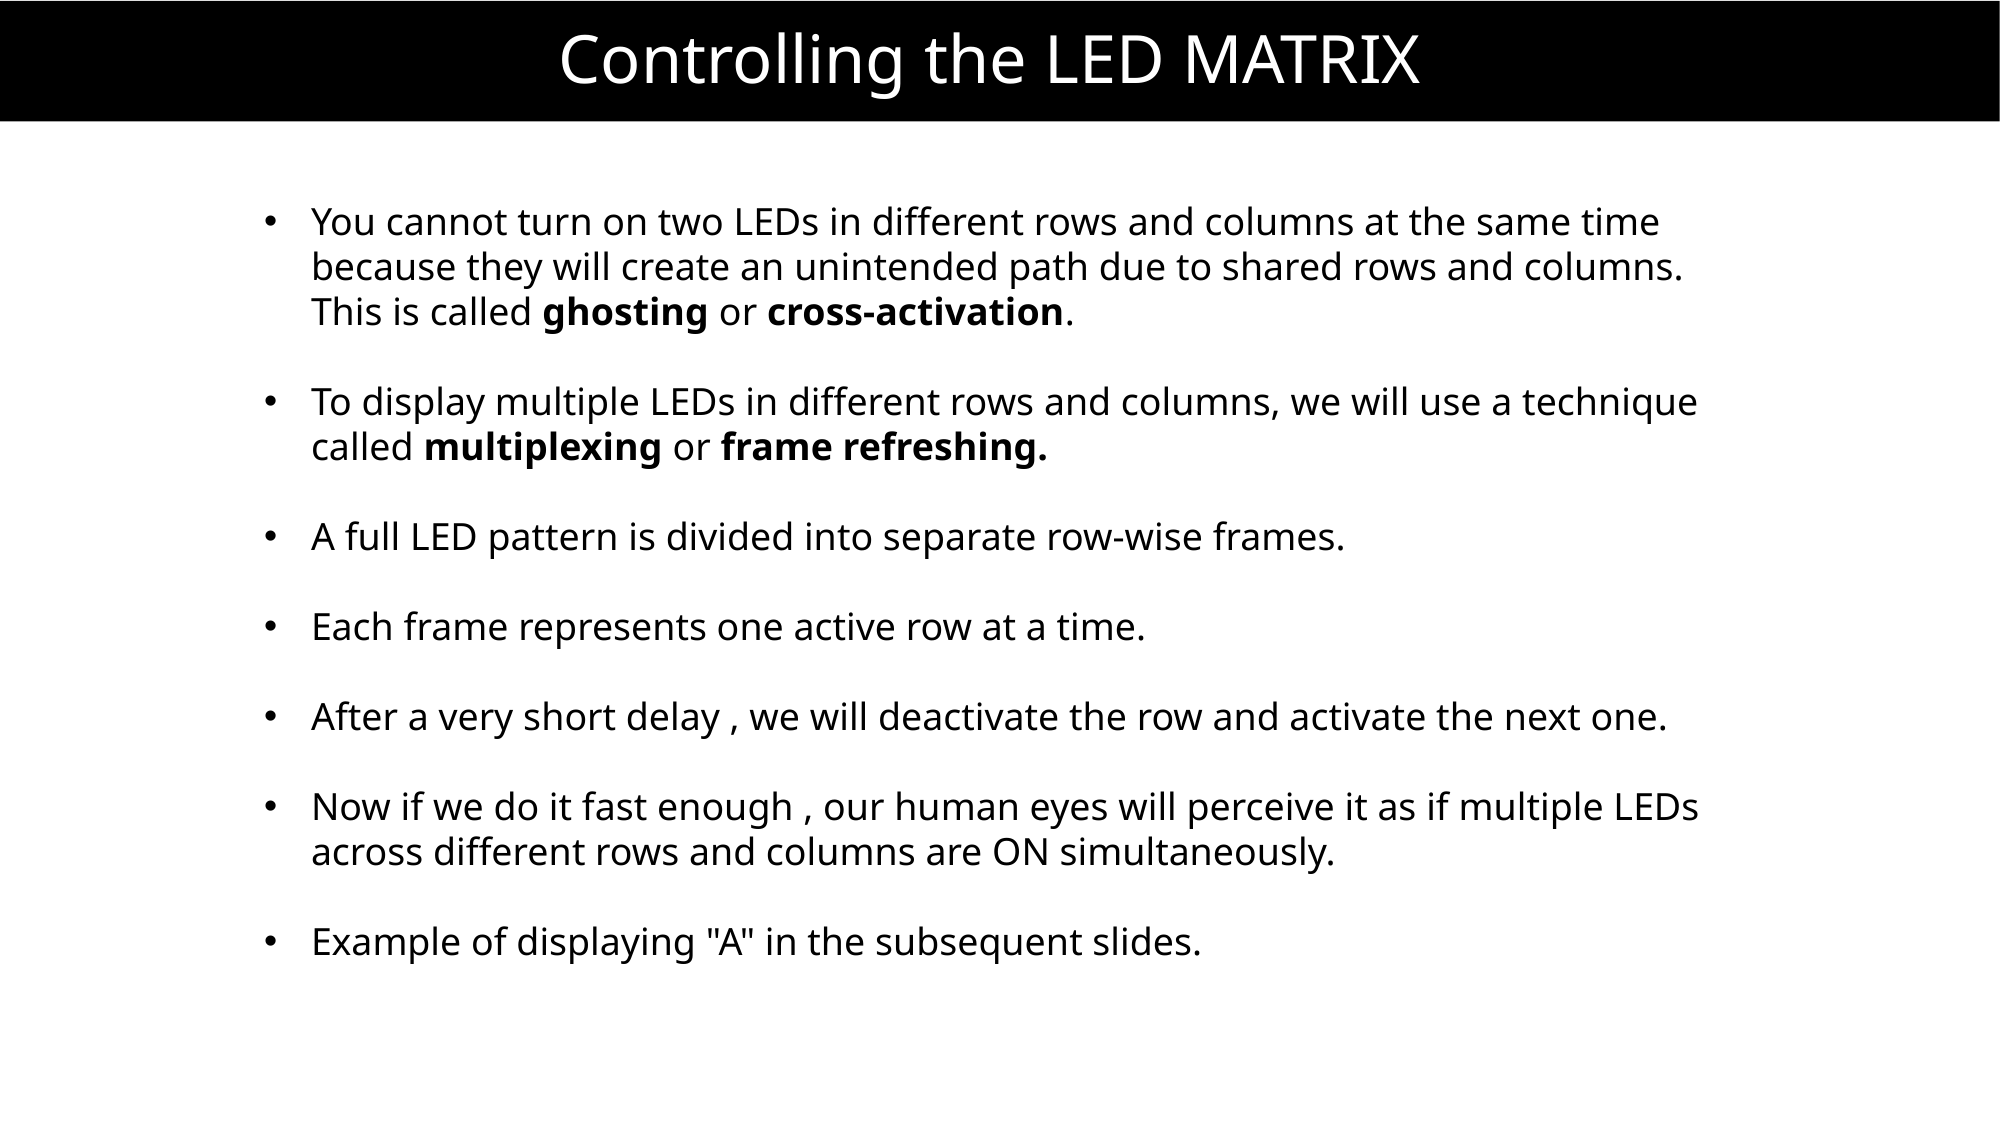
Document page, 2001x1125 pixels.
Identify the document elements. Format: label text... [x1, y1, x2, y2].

text_box You cannot turn on two LEDs in different rows and columns at the same time because they will create an unintended path due to shared rows and columns. This is called ghosting or cross-activation. To display multiple LEDs in different rows and columns, we will use a technique called multiplexing or frame refreshing. A full LED pattern is divided into separate row-wise frames. Each frame represents one active row at a time. After a very short delay , we will deactivate the row and activate the next one. Now if we do it fast enough , our human eyes will perceive it as if multiple LEDs across different rows and columns are ON simultaneously. Example of displaying "A" in the subsequent slides. [249, 190, 1751, 1015]
text_box [0, 0, 2000, 123]
title Controlling the LED MATRIX [70, 1, 1910, 124]
